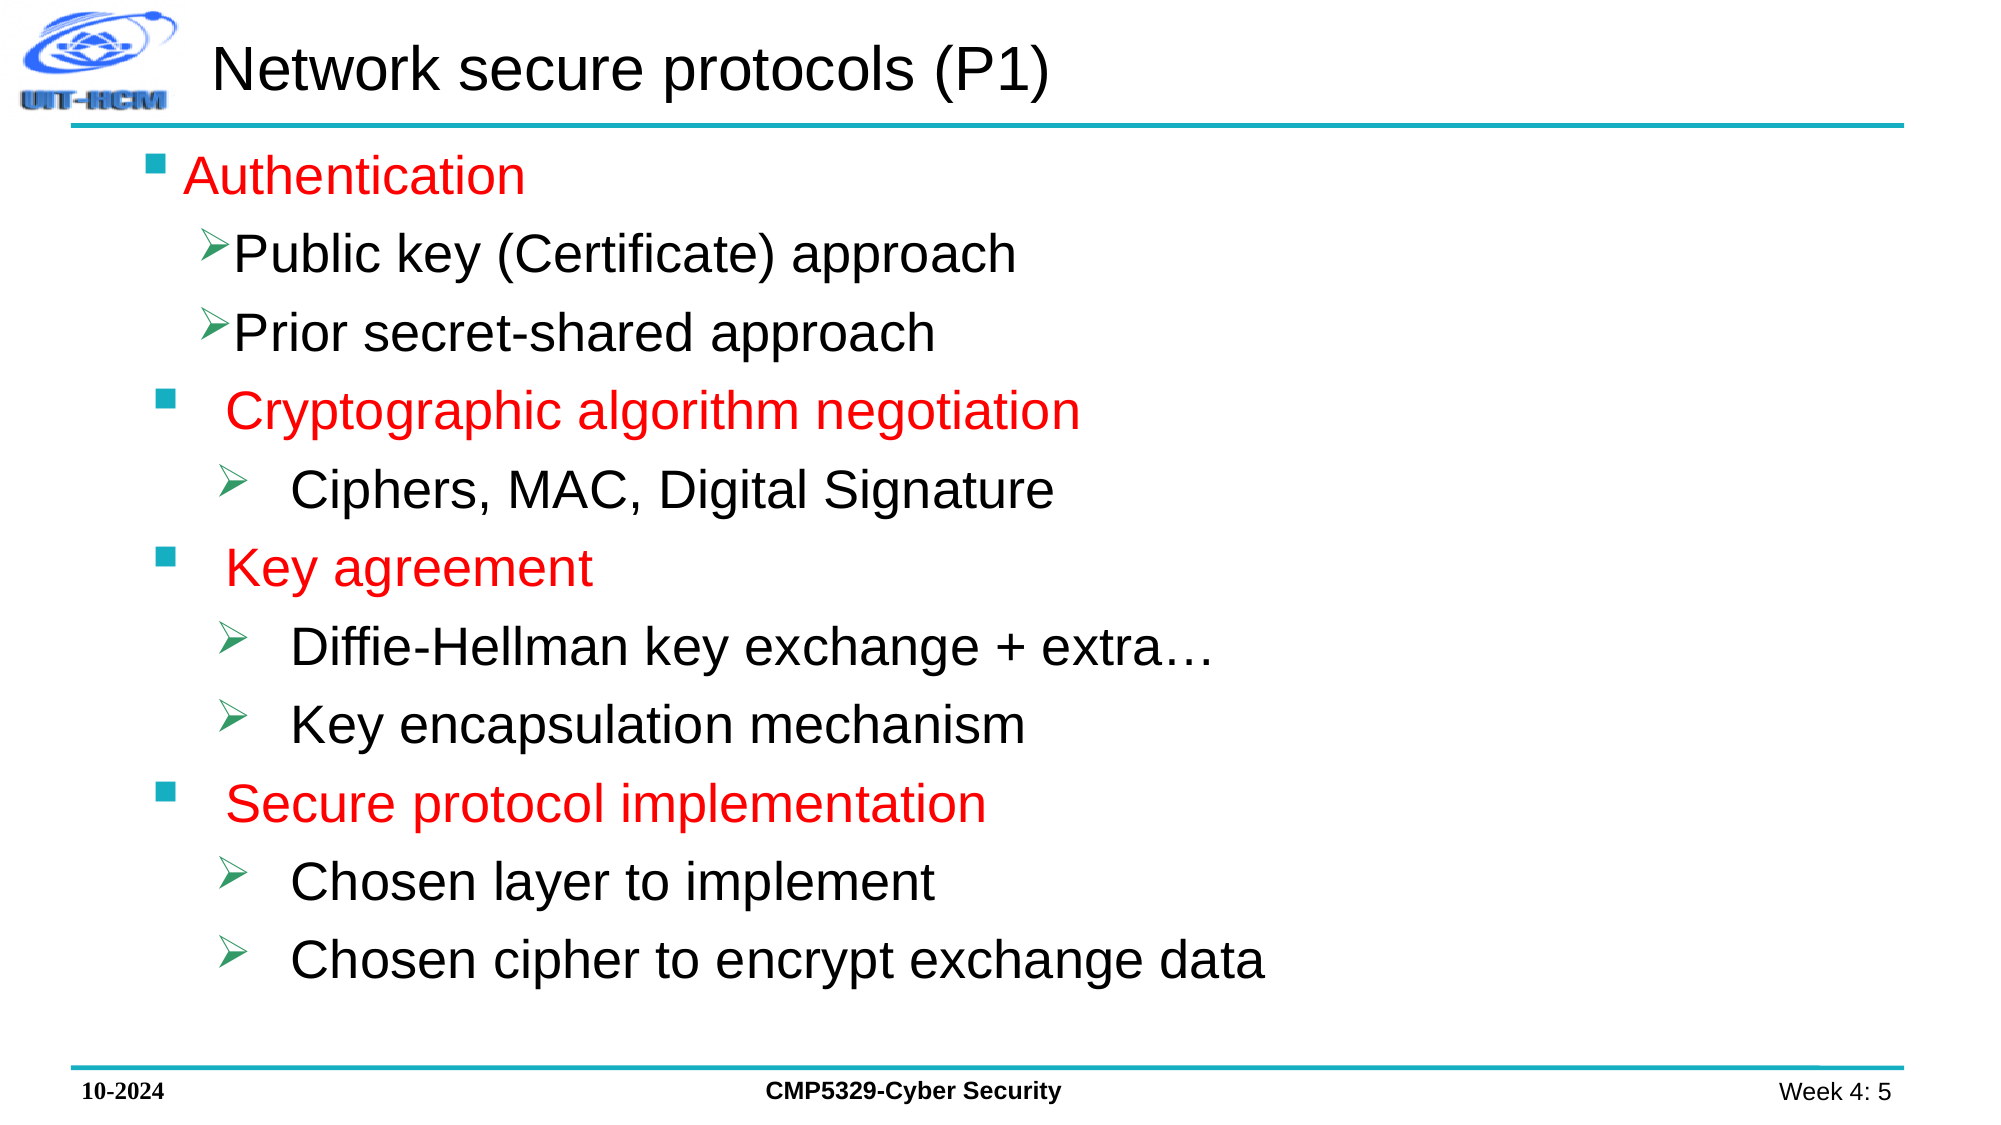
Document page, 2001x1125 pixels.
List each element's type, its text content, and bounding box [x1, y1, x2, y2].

list Authentication Public key (Certificate) approach Prior secret-shared approach Cryptographic algorithm negotiation Ciphers, MAC, Digital Signature Key agreement Diffie-Hellman key exchange + extra… Key encapsulation mechanism Secure protocol implementation Chosen layer to implement Chosen cipher to encrypt exchange data [125, 132, 1842, 993]
picture [1, 0, 196, 120]
title Network secure protocols (P1) [196, 0, 1449, 130]
